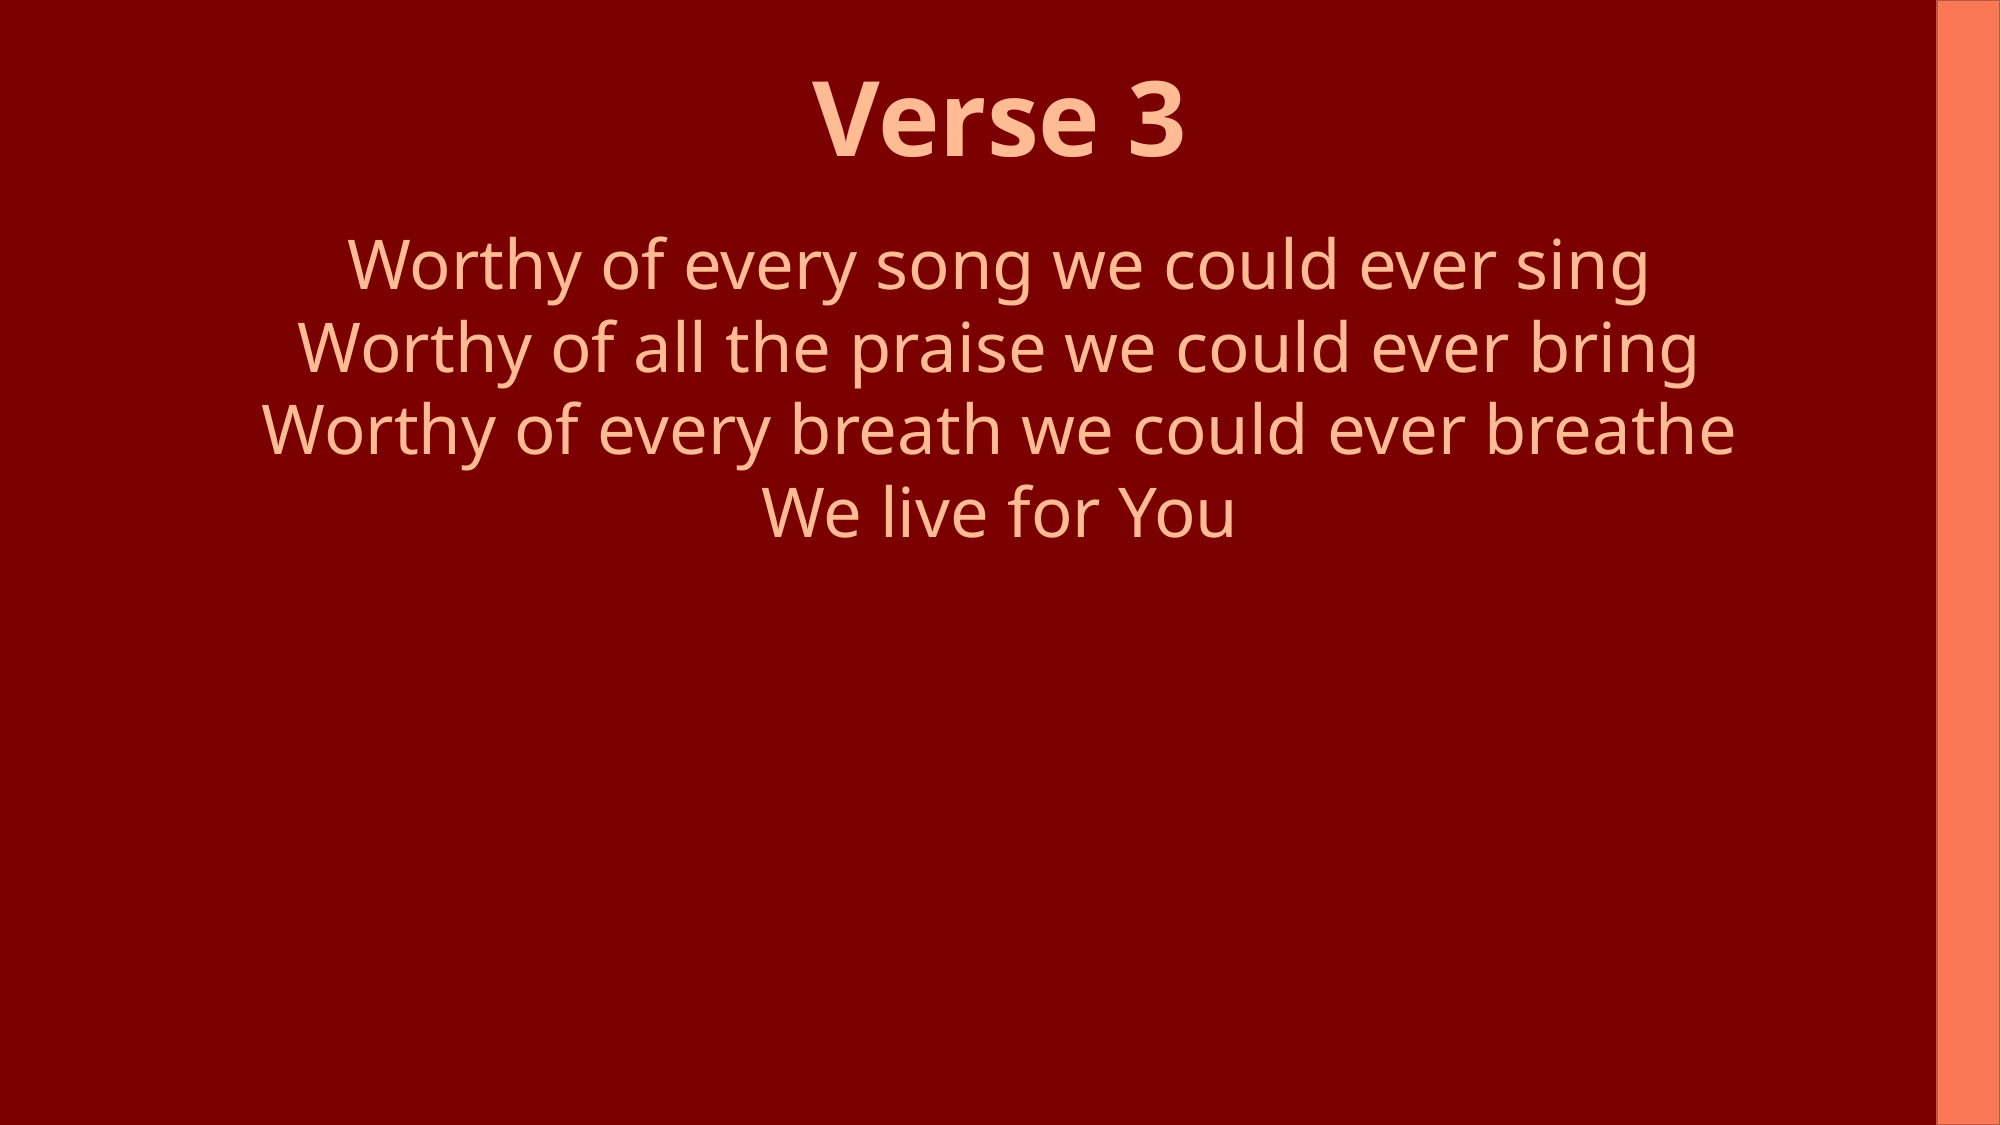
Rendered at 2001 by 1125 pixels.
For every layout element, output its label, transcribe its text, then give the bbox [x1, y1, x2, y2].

text_box Verse 3 [99, 44, 1900, 185]
text_box Worthy of every song we could ever sing Worthy of all the praise we could ever bring Worthy of every breath we could ever breathe We live for You [99, 213, 1900, 641]
